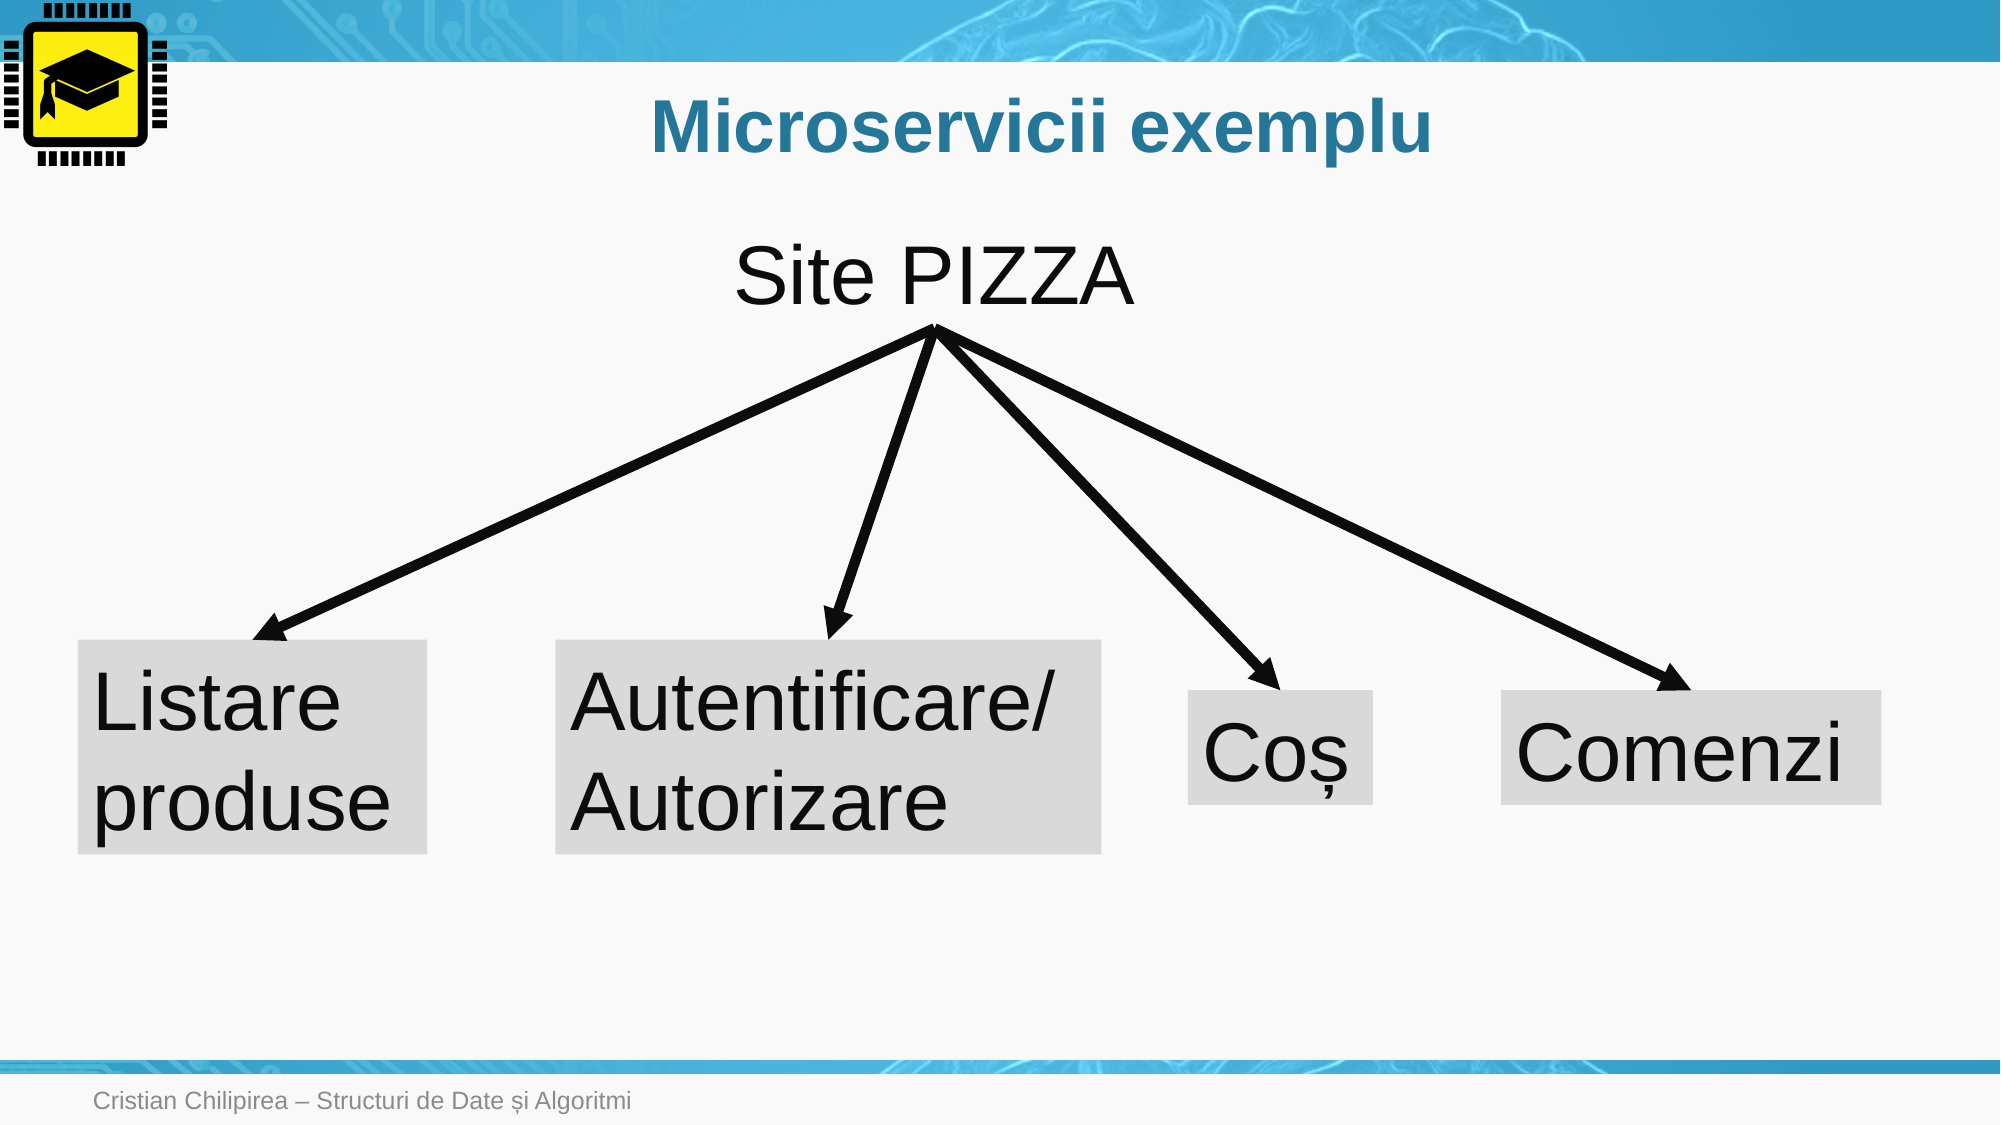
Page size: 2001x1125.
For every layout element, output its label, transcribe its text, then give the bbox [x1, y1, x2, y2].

text_box Comenzi [1501, 690, 1882, 805]
text_box Coș [1187, 691, 1373, 805]
text_box Listare produse [77, 639, 428, 855]
picture [0, 1060, 2000, 1074]
text_box Autentificare/Autorizare [555, 640, 1102, 855]
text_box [252, 329, 828, 640]
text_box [828, 329, 934, 640]
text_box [934, 329, 1692, 691]
picture [0, 0, 2000, 166]
title Microservicii exemplu [170, 76, 1915, 180]
text_box Site PIZZA [718, 213, 1151, 329]
footer Cristian Chilipirea – Structuri de Date și Algoritmi [77, 1073, 1338, 1125]
